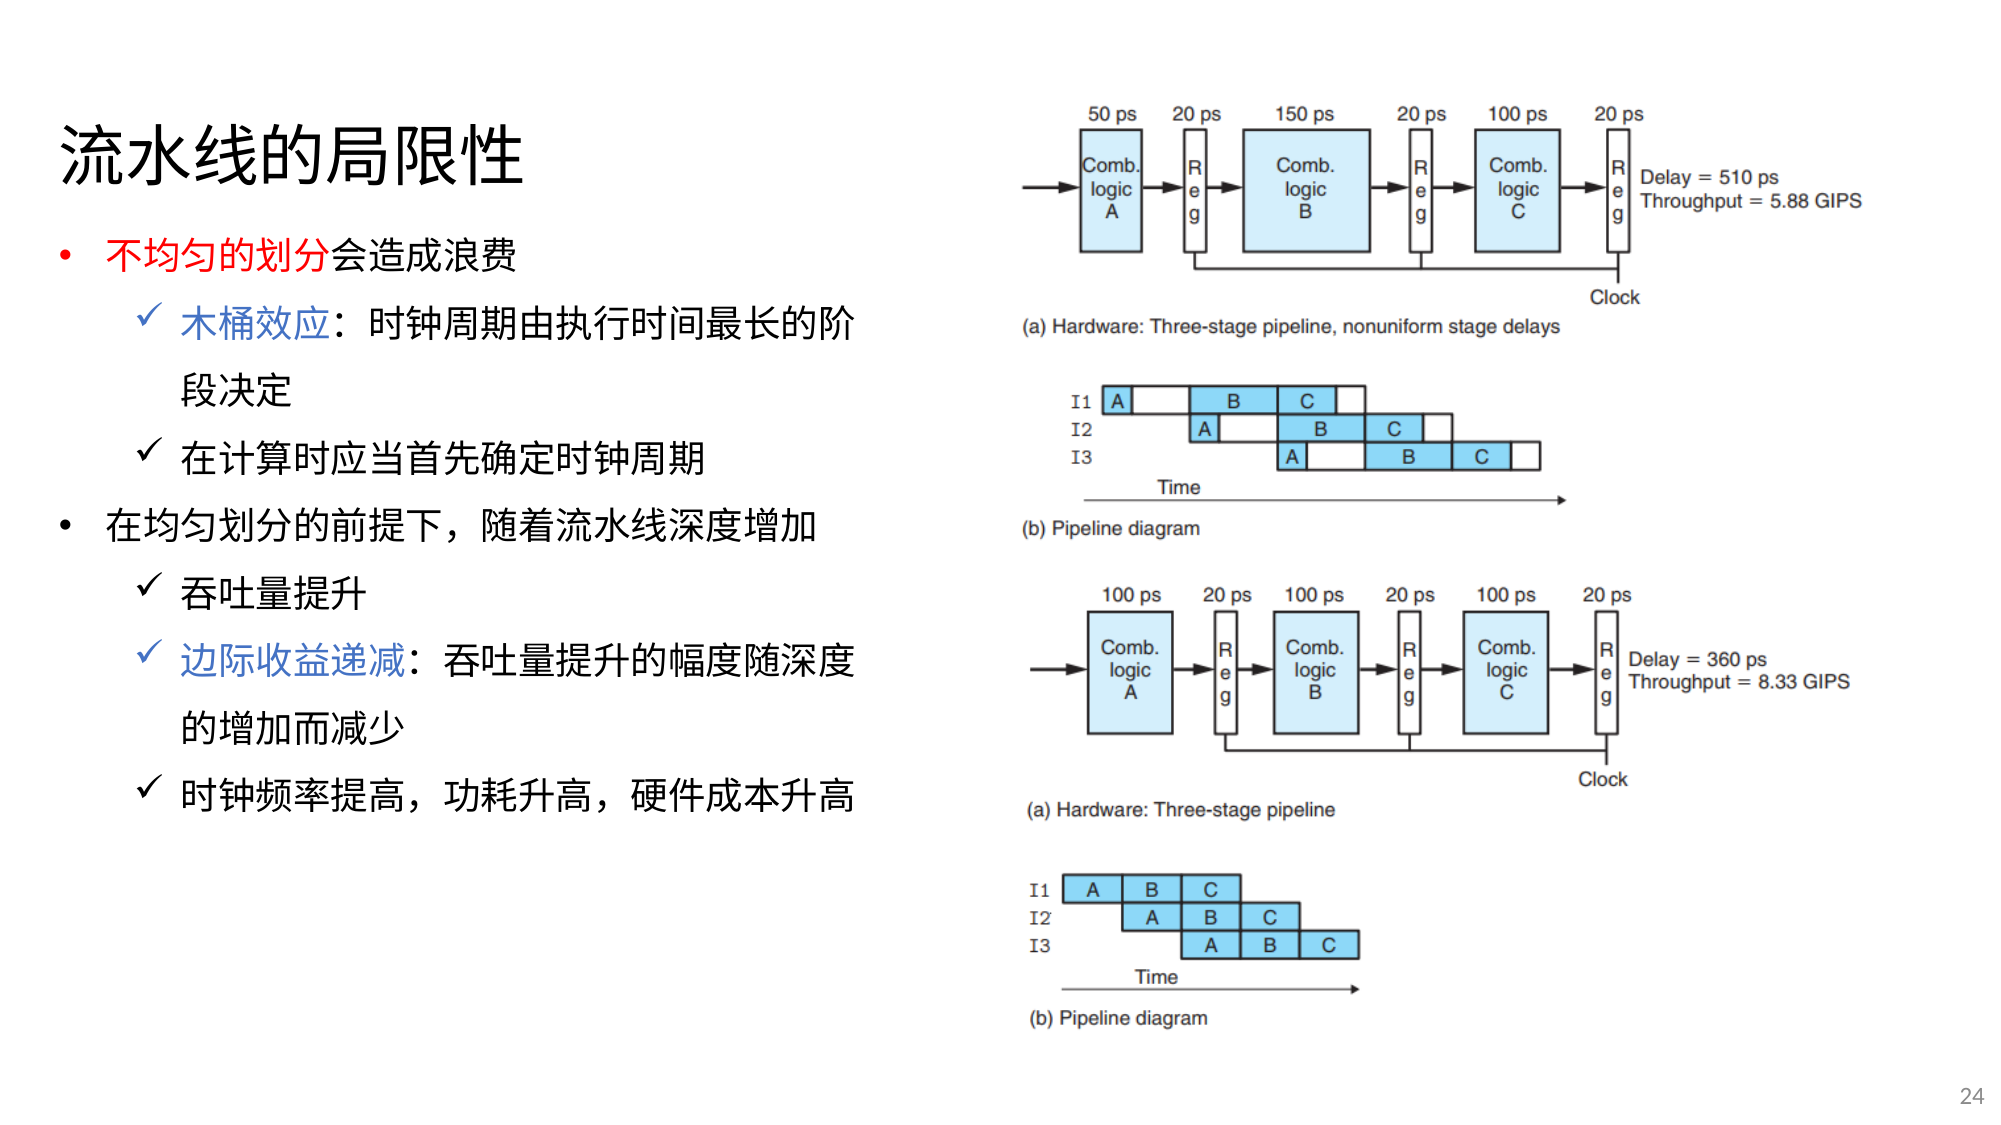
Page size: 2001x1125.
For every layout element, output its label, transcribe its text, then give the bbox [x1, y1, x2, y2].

text_box 流水线的局限性 [44, 106, 788, 201]
picture [981, 89, 1886, 551]
text_box 不均匀的划分会造成浪费 木桶效应：时钟周期由执行时间最长的阶段决定 在计算时应当首先确定时钟周期 在均匀划分的前提下，随着流水线深度增加 吞吐量提升 边际收益递减：吞吐量提升的幅度随深度的增加而减少 时钟频率提高，功耗升高，硬件成本升高 [44, 202, 898, 825]
picture [975, 562, 1892, 1042]
slide_number 24 [1550, 1065, 2000, 1125]
